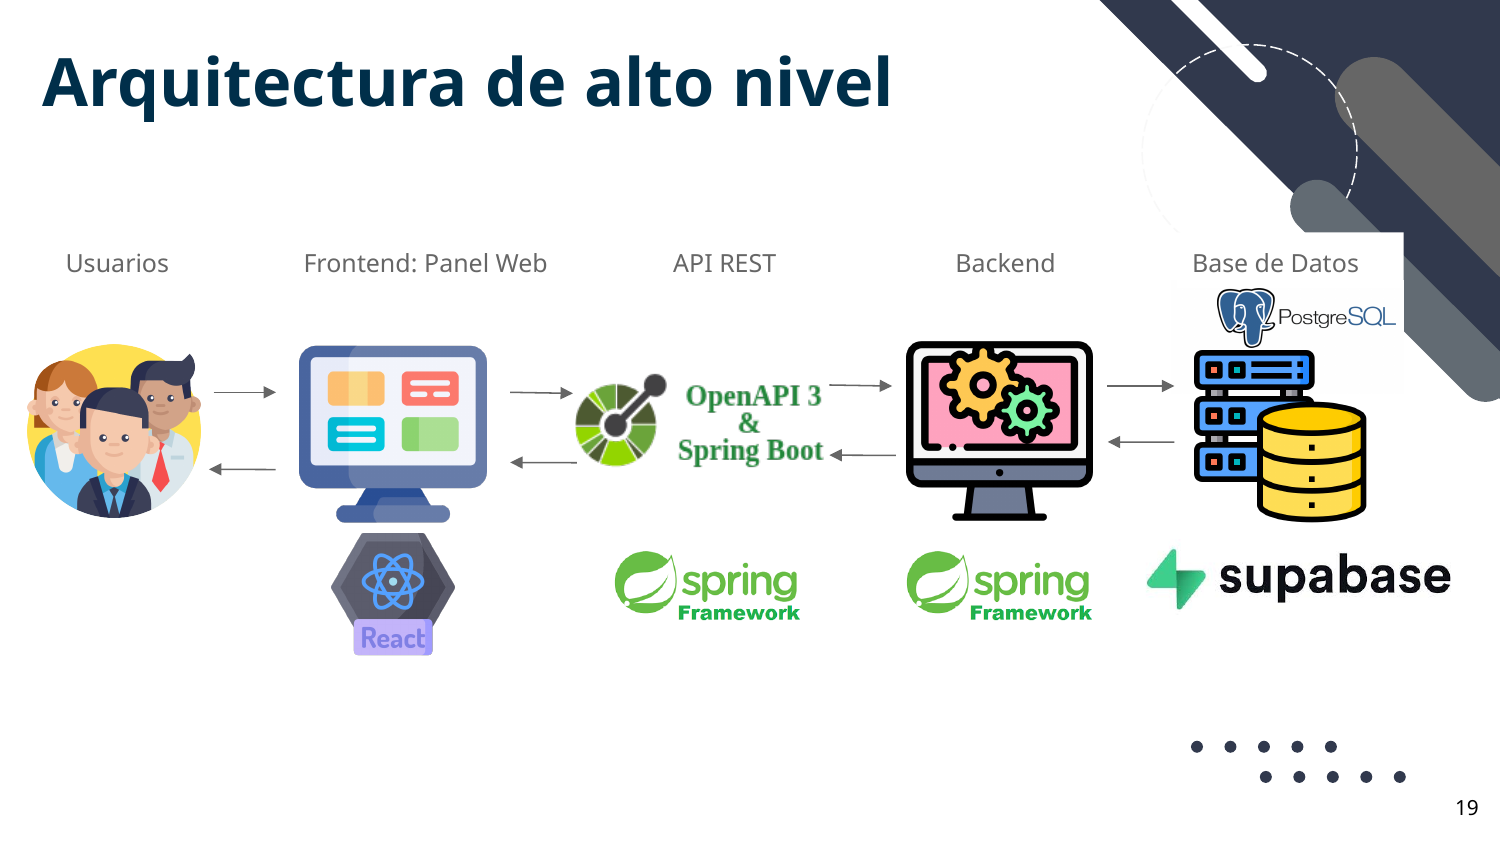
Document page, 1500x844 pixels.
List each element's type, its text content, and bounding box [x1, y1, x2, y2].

picture [27, 343, 202, 518]
picture [575, 370, 828, 470]
text_box Backend [940, 232, 1093, 288]
text_box API REST [658, 232, 811, 288]
text_box [10, 238, 1177, 305]
slide_number ‹#› [1403, 779, 1494, 844]
picture [1133, 539, 1463, 620]
picture [605, 531, 809, 629]
picture [299, 340, 487, 528]
picture [906, 337, 1094, 525]
text_box Usuarios [50, 232, 203, 278]
text_box Frontend: Panel Web [288, 232, 573, 288]
text_box Base de Datos [1177, 232, 1404, 279]
picture [1171, 280, 1405, 528]
picture [331, 531, 455, 656]
title Arquitectura de alto nivel [27, 25, 1175, 159]
picture [898, 531, 1101, 629]
